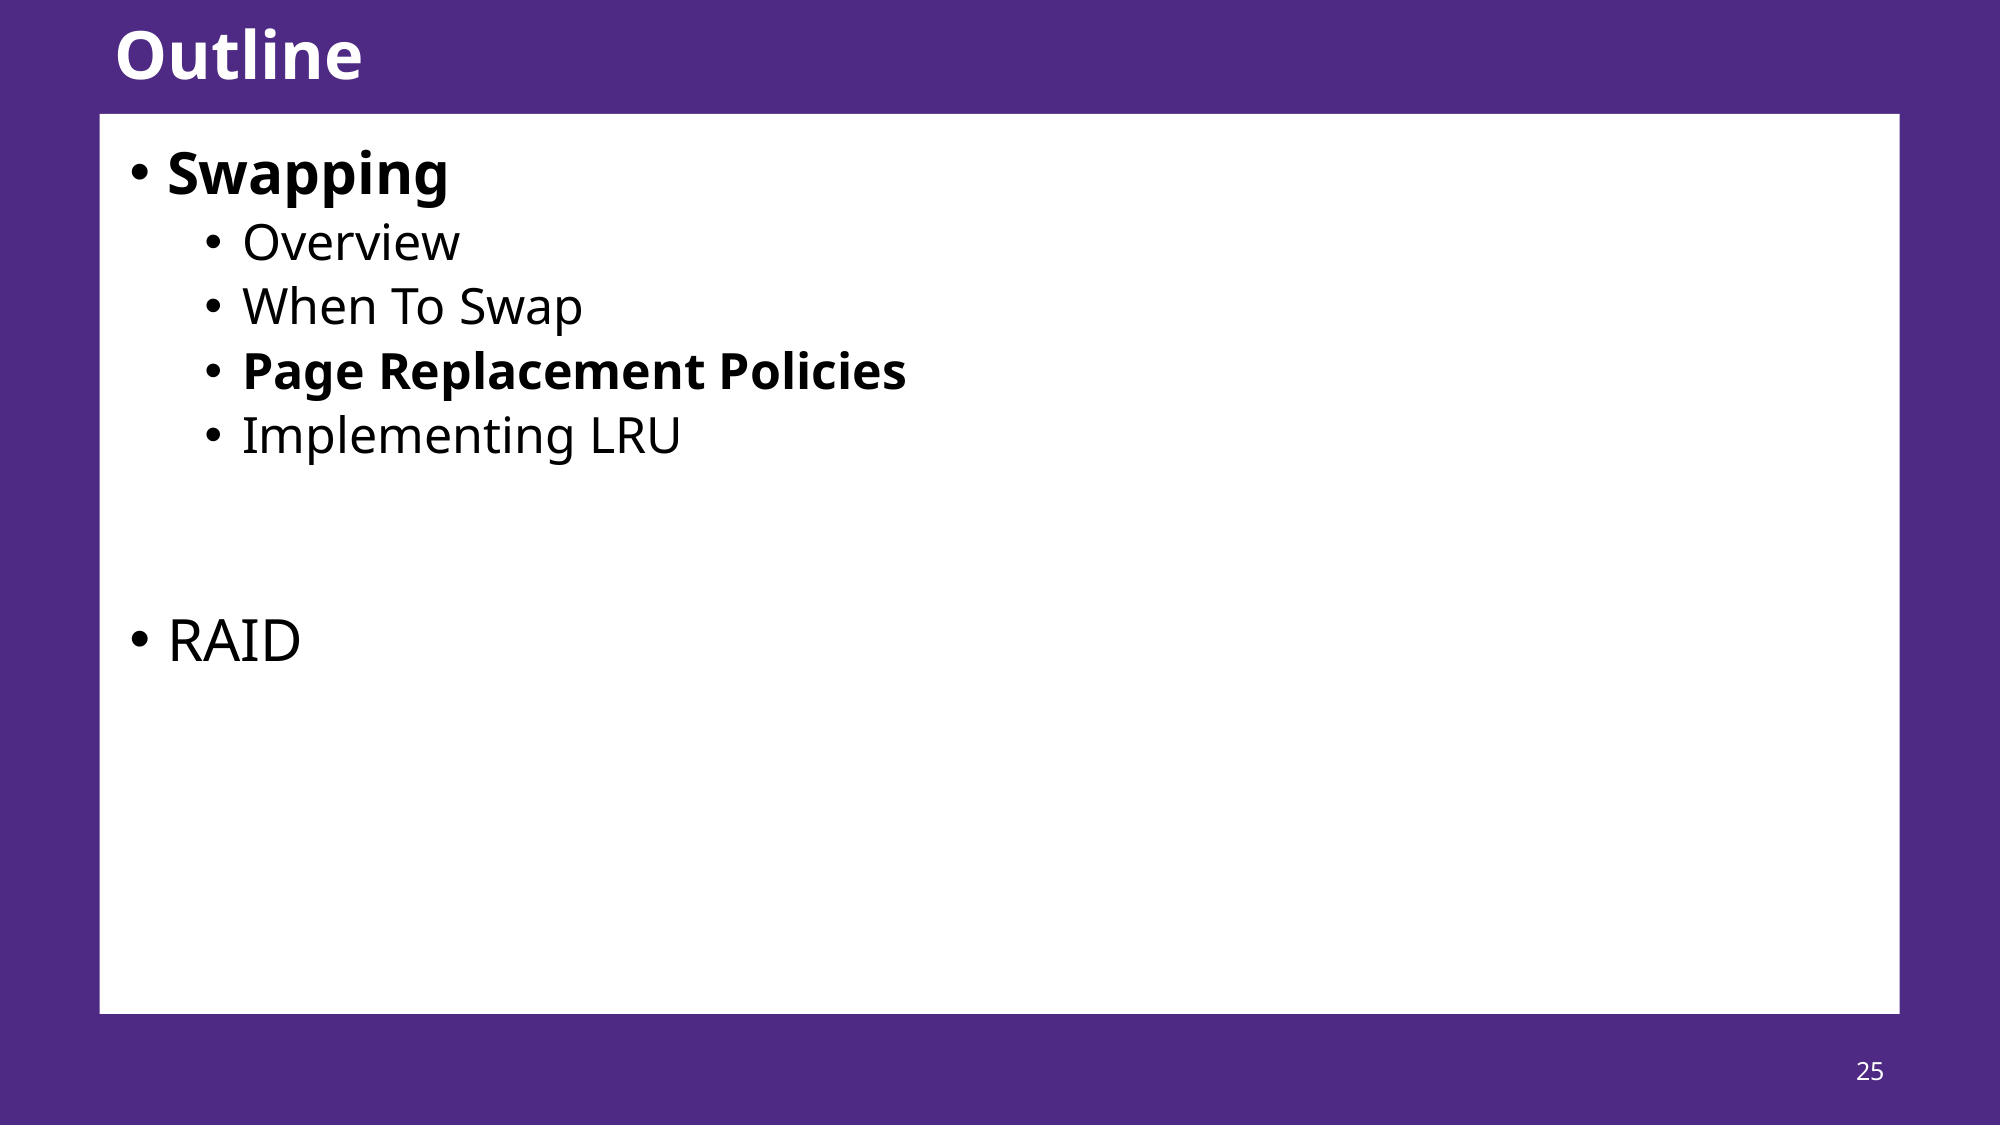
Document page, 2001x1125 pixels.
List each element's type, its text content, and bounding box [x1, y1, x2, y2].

list Swapping Overview When To Swap Page Replacement Policies Implementing LRU RAID [99, 114, 1900, 1014]
title Outline [99, 1, 1900, 114]
slide_number 25 [1749, 1042, 1900, 1103]
